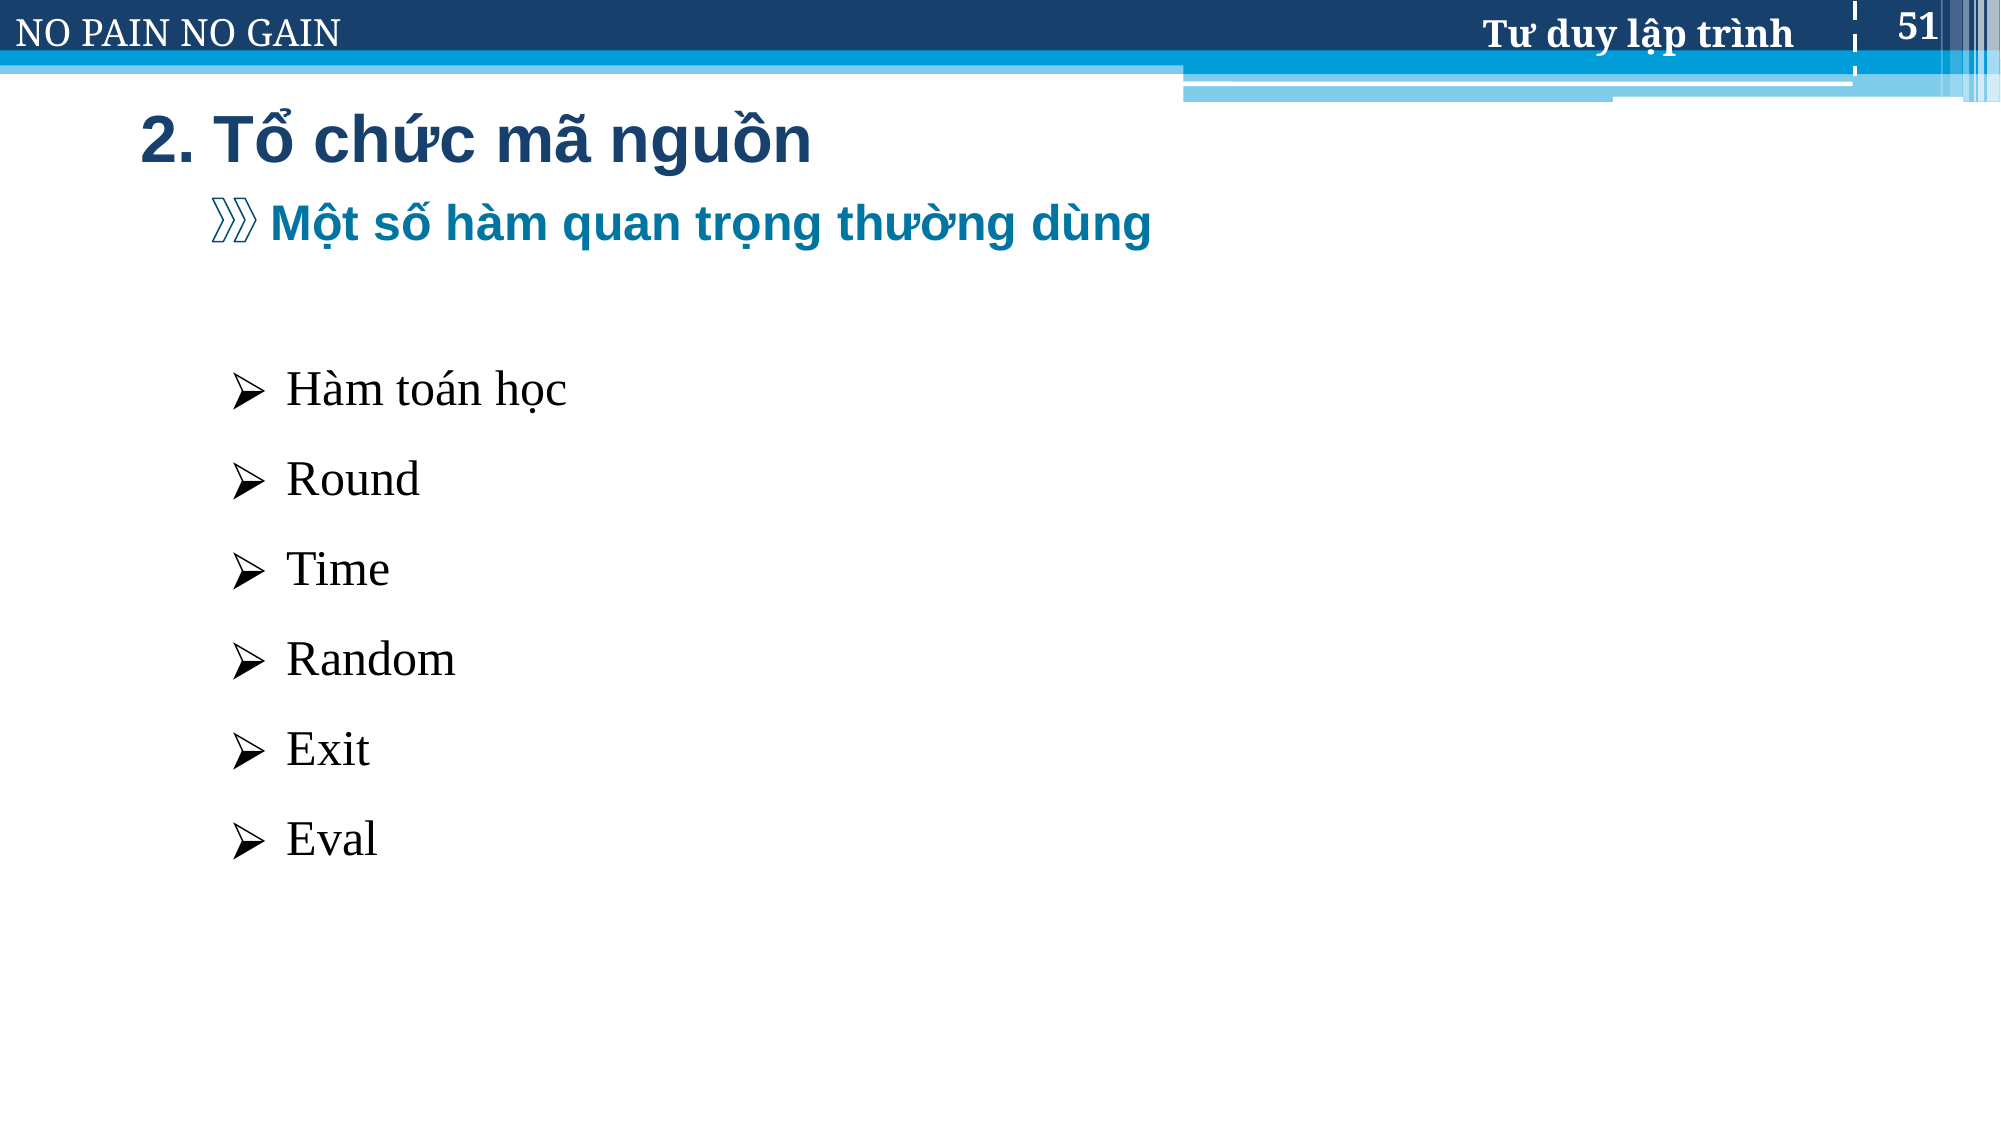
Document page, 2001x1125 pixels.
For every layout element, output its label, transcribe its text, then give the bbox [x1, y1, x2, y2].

slide_number 51 [1833, 0, 1955, 61]
title 2. Tổ chức mã nguồn [125, 71, 1863, 200]
text_box Hàm toán học Round Time Random Exit Eval [215, 318, 1916, 874]
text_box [212, 175, 1238, 260]
